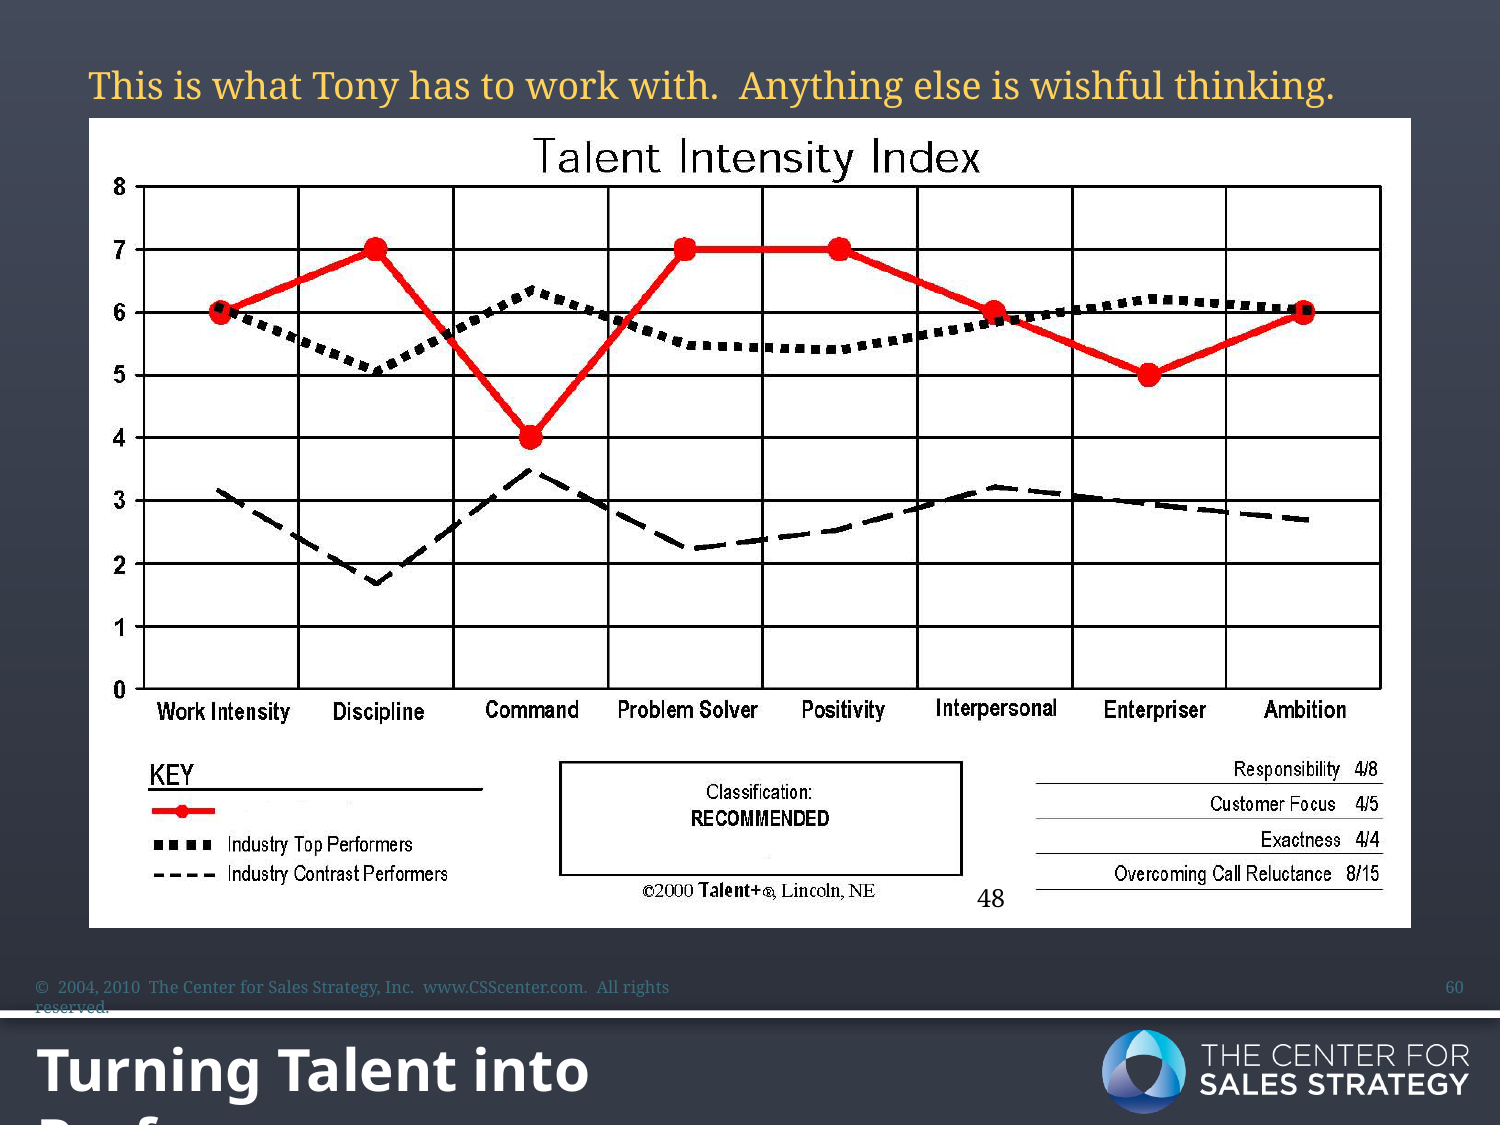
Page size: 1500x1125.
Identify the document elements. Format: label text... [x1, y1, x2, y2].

picture [1094, 1023, 1195, 1121]
picture [89, 118, 1411, 928]
picture [1200, 1044, 1469, 1095]
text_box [112, 606, 302, 907]
text_box This is what Tony has to work with. Anything else is wishful thinking. [73, 54, 1399, 115]
